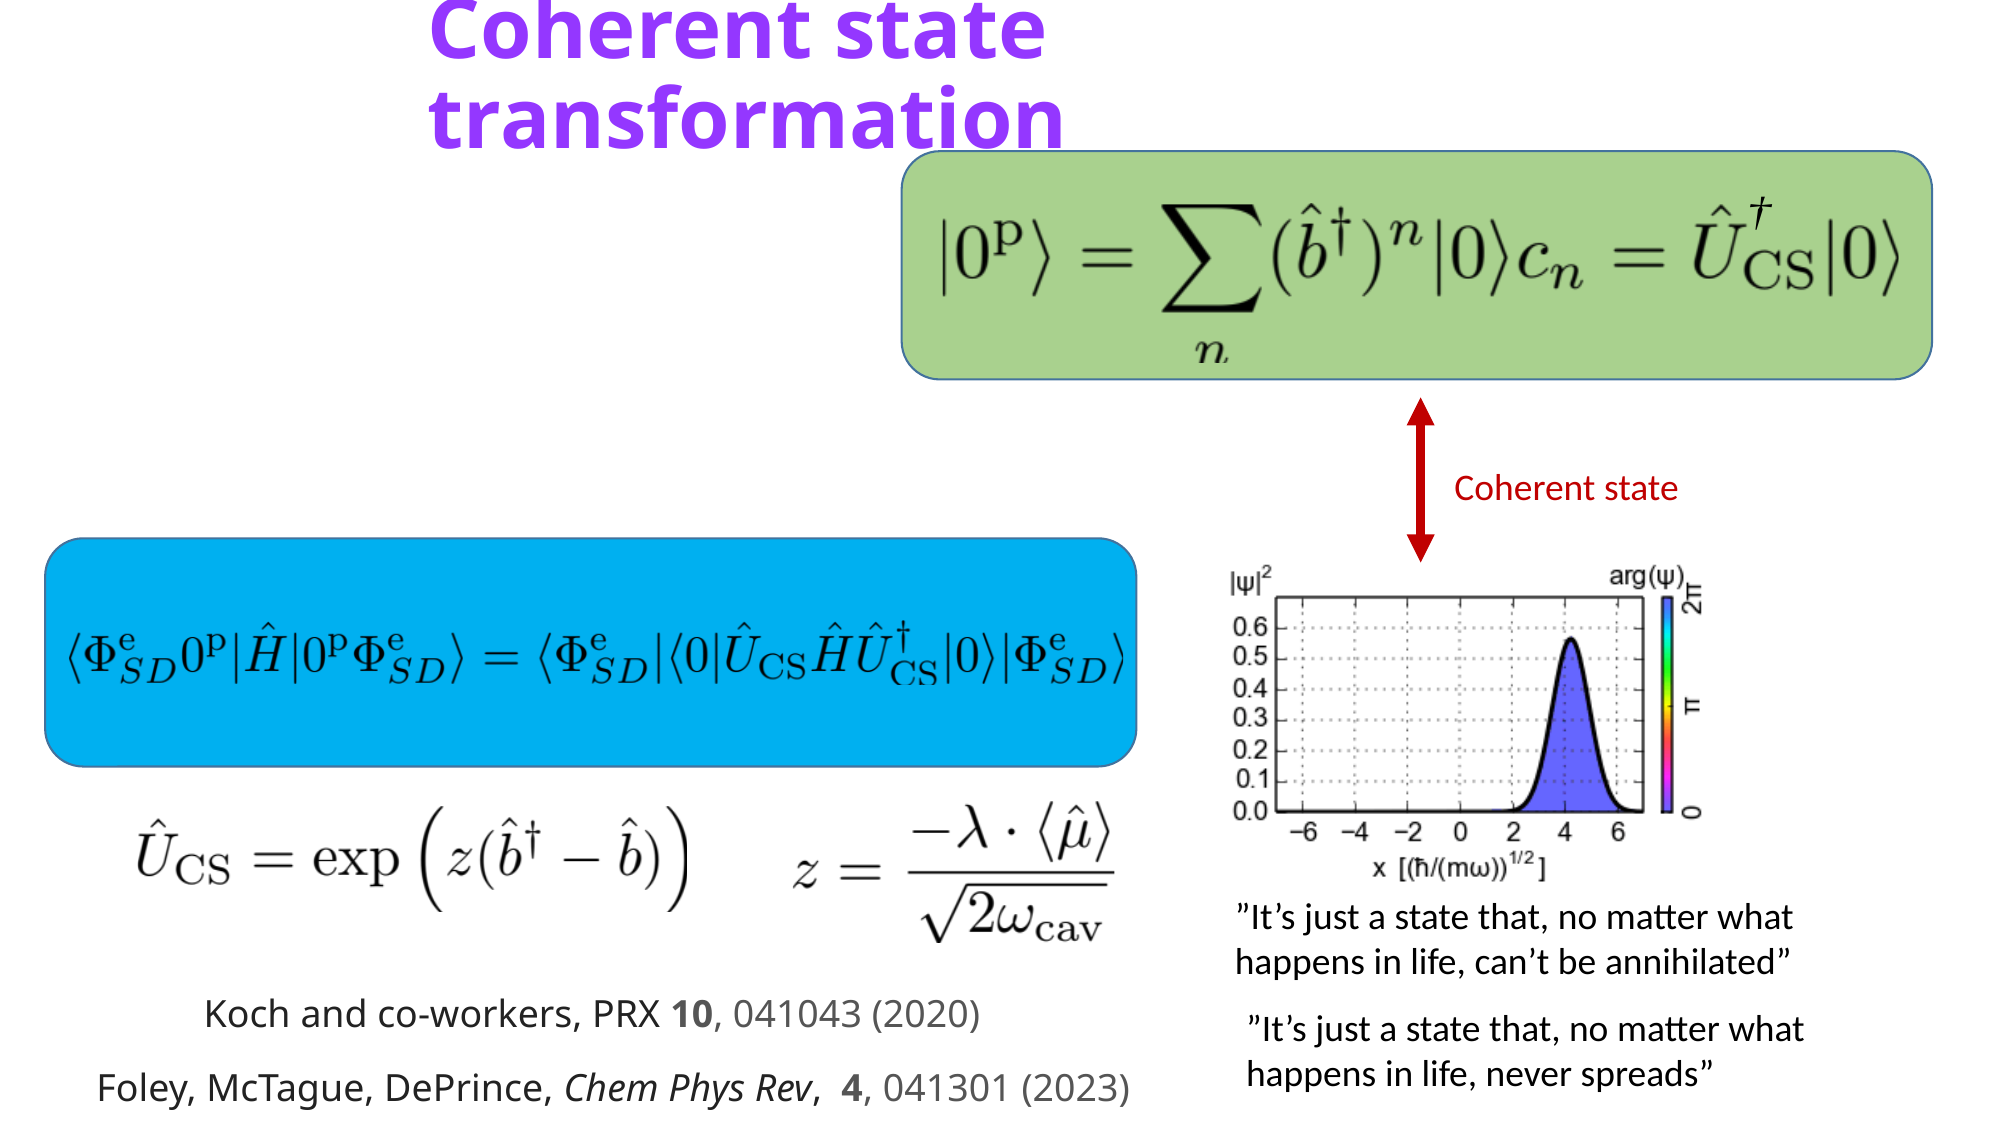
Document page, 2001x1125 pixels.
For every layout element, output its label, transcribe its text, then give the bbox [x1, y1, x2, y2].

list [1219, 562, 1703, 885]
text_box Koch and co-workers, PRX 10, 041043 (2020) [188, 982, 1066, 1043]
text_box Foley, McTague, DePrince, Chem Phys Rev, 4, 041301 (2023) [81, 1056, 1173, 1117]
text_box ”It’s just a state that, no matter what happens in life, can’t be annihilated” [1220, 884, 1932, 990]
text_box [900, 150, 1934, 381]
title Coherent state transformation [412, 0, 1588, 186]
picture [942, 203, 1899, 363]
text_box [44, 537, 1138, 768]
text_box Coherent state [1439, 455, 1753, 516]
picture [137, 805, 687, 912]
text_box ”It’s just a state that, no matter what happens in life, never spreads” [1231, 997, 1944, 1102]
picture [792, 800, 1115, 944]
